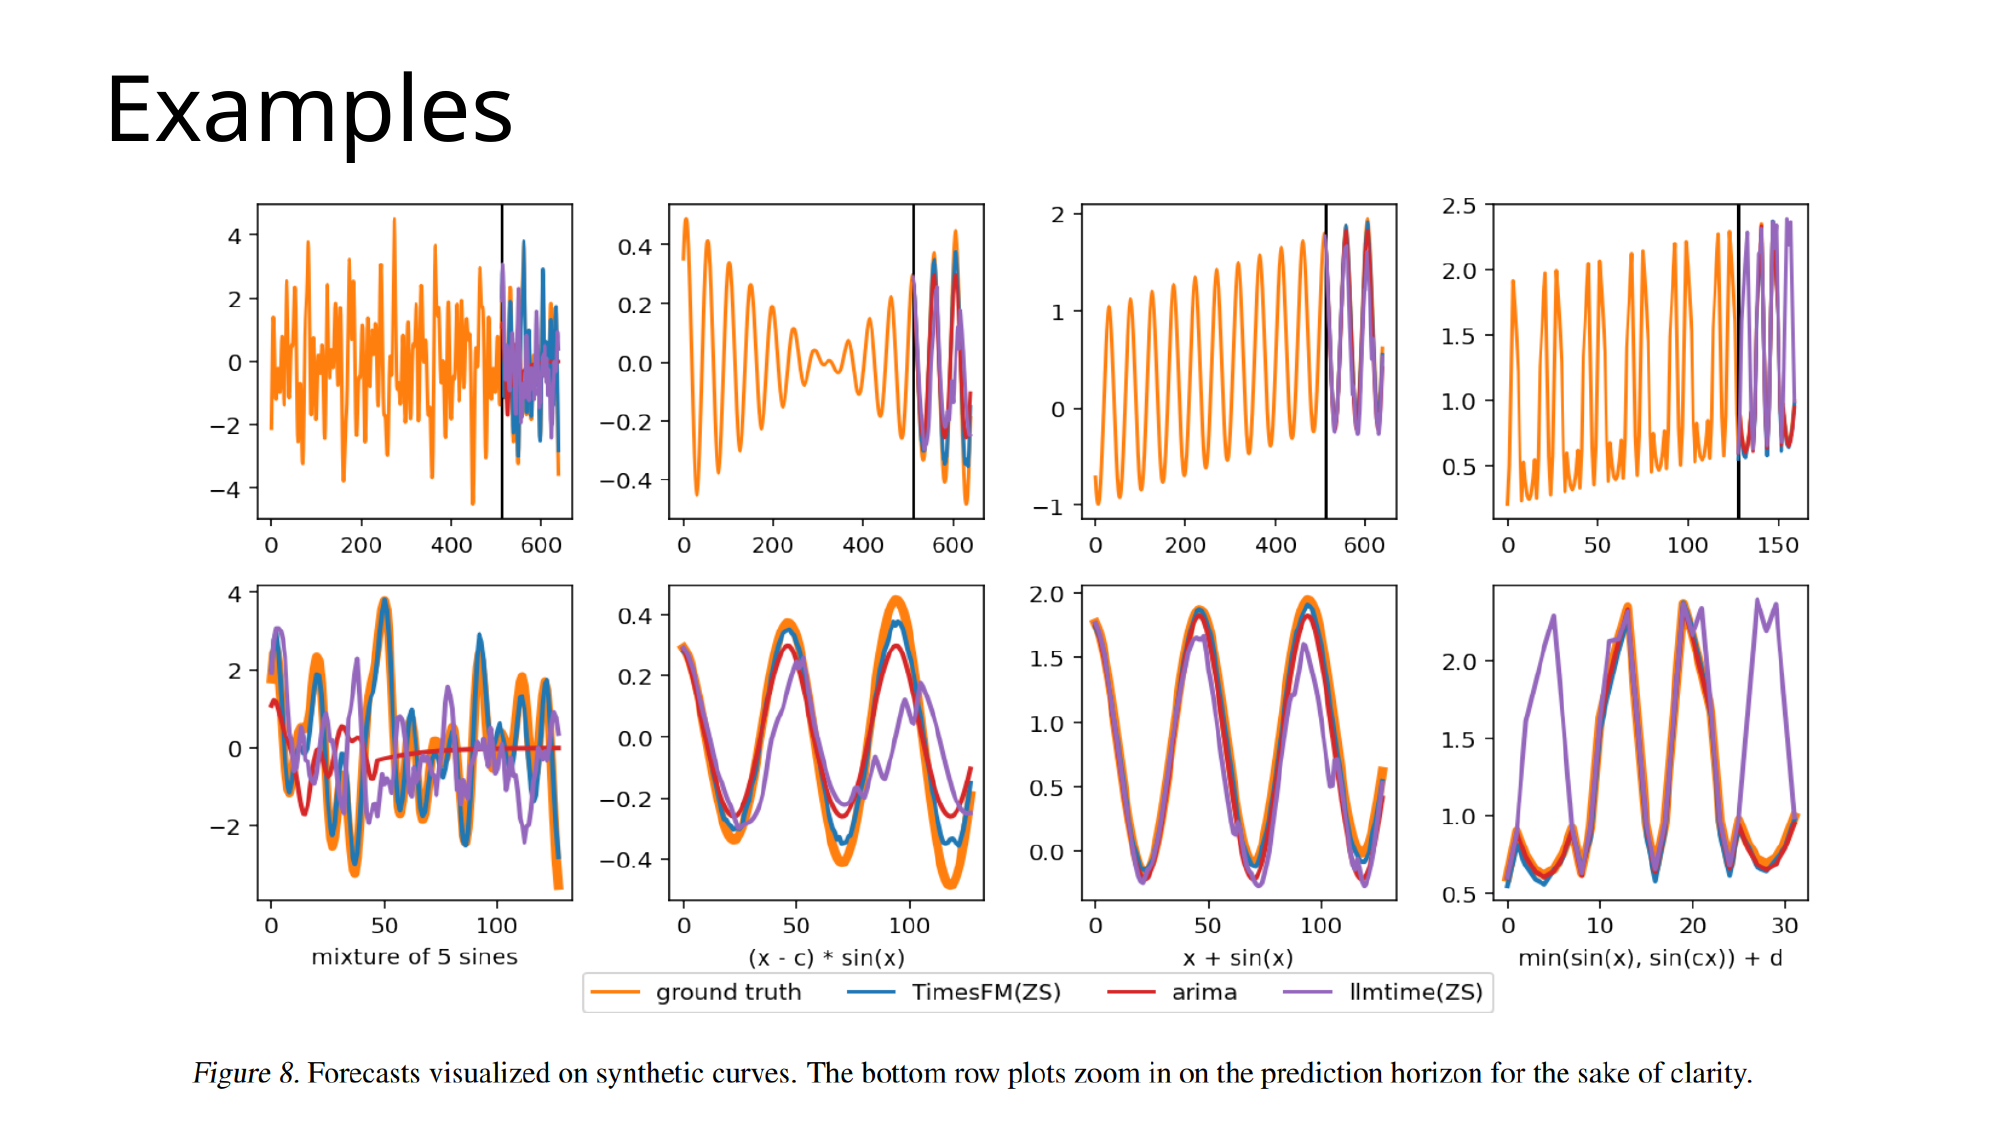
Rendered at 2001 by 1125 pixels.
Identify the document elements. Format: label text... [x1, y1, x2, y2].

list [177, 155, 1823, 1104]
title Examples [88, 45, 1912, 179]
